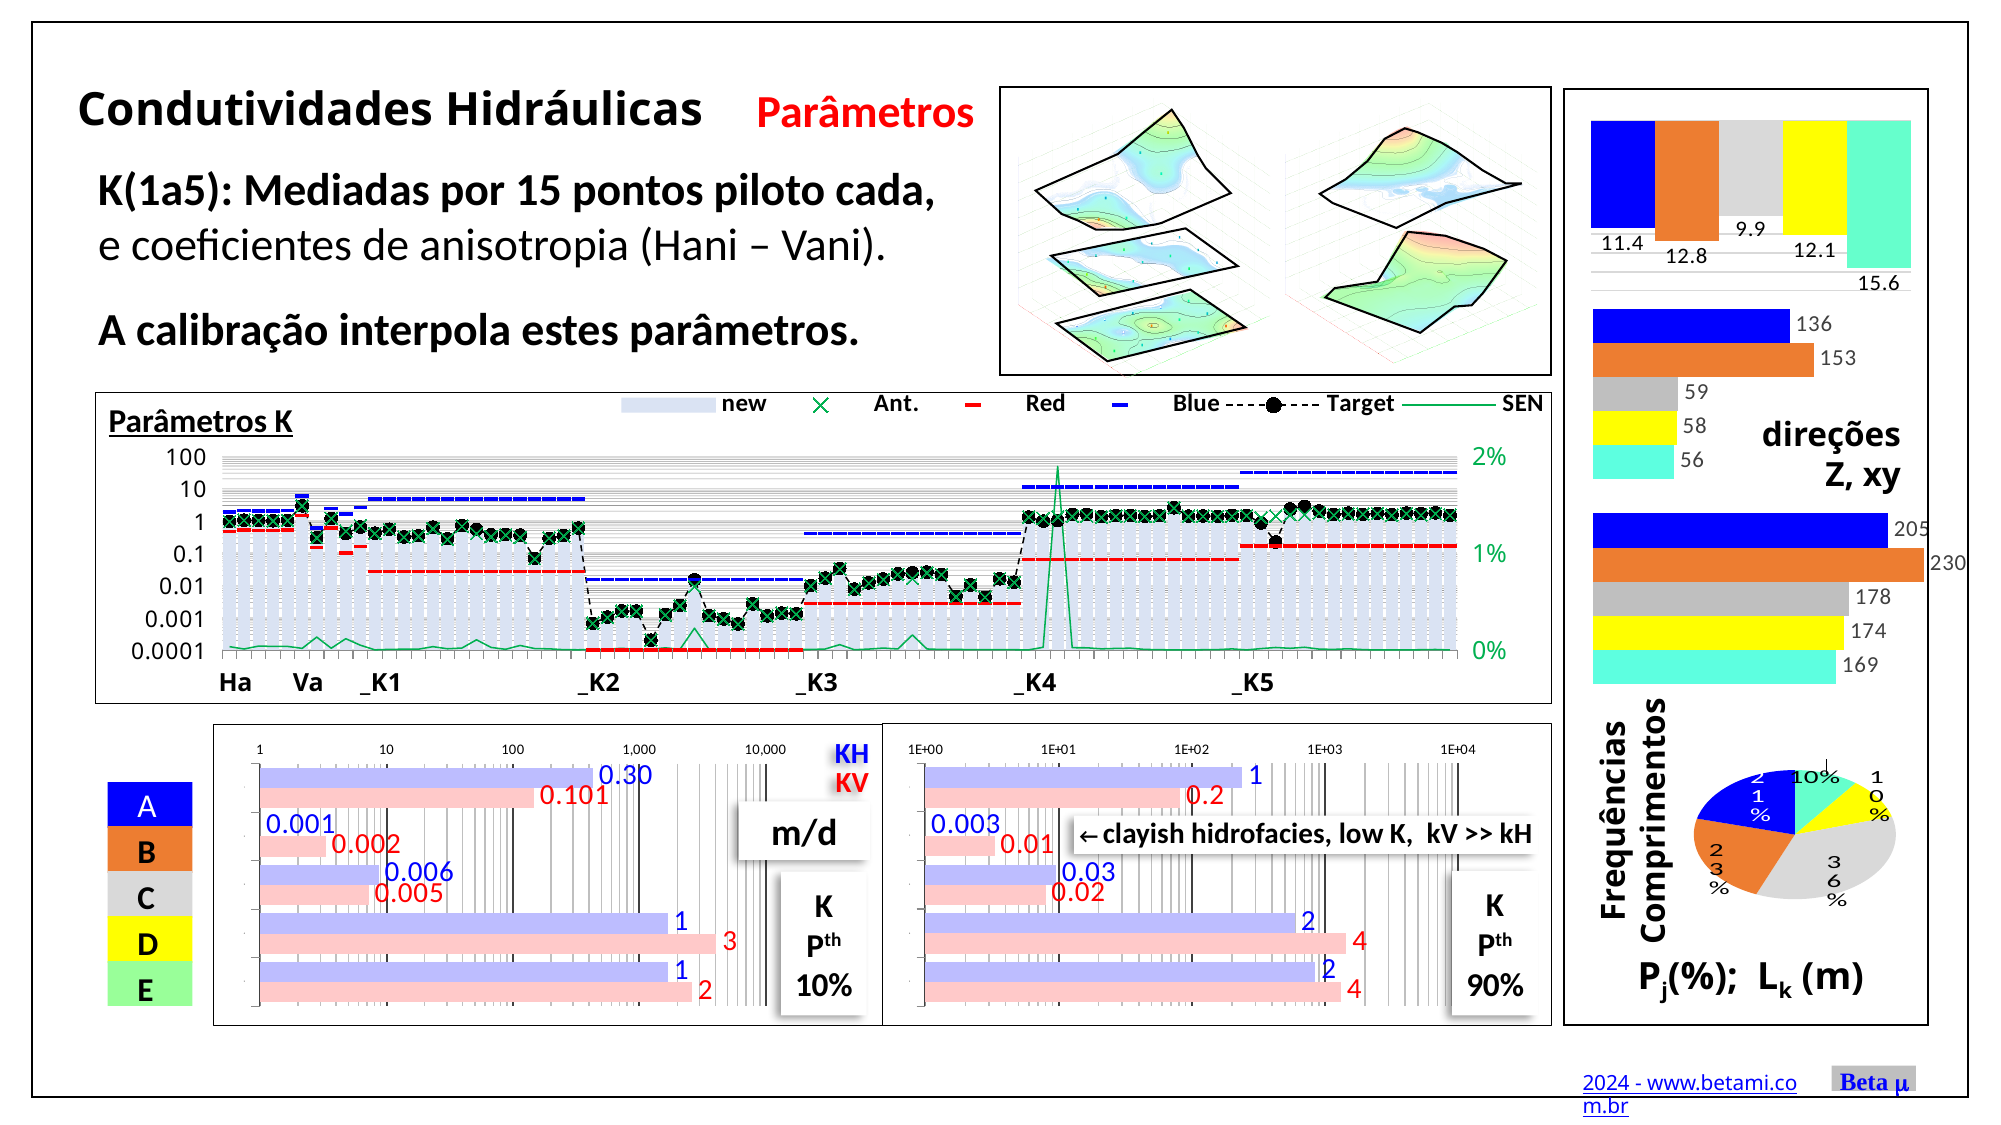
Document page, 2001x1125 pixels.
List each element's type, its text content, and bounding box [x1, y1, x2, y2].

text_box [1567, 1060, 1916, 1102]
text_box K(1a5): Mediadas por 15 pontos piloto cada, e coeficientes de anisotropia (Hani – Vani). A calibração interpola estes parâmetros. [83, 152, 960, 363]
text_box [1568, 685, 1929, 1026]
text_box [1563, 88, 1929, 119]
text_box Frequências Comprimentos [1584, 685, 1679, 974]
text_box Parâmetros [563, 74, 975, 147]
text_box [79, 392, 1568, 1038]
chart [1679, 722, 1903, 944]
text_box Condutividades Hidráulicas [975, 75, 1383, 143]
text_box Condutividades Hidráulicas [62, 75, 563, 143]
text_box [1558, 119, 1978, 685]
text_box [31, 21, 1969, 1098]
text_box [999, 87, 1552, 378]
